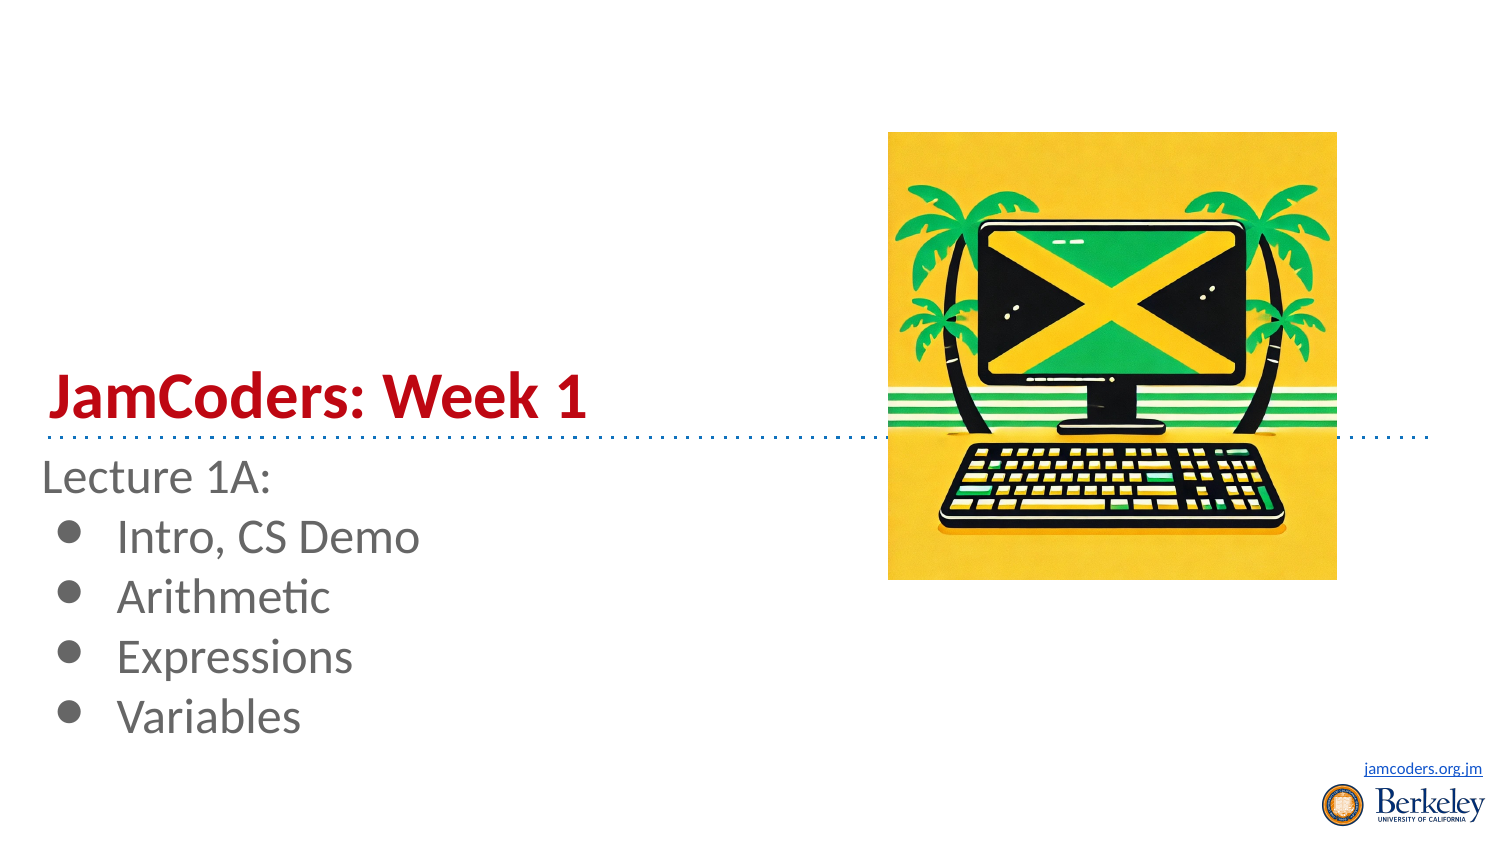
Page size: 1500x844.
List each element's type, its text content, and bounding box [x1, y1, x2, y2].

title JamCoders: Week 1 [34, 318, 883, 428]
picture [888, 131, 1337, 581]
picture [1321, 782, 1486, 827]
subtitle Lecture 1A: Intro, CS Demo Arithmetic Expressions Variables [26, 428, 1449, 819]
